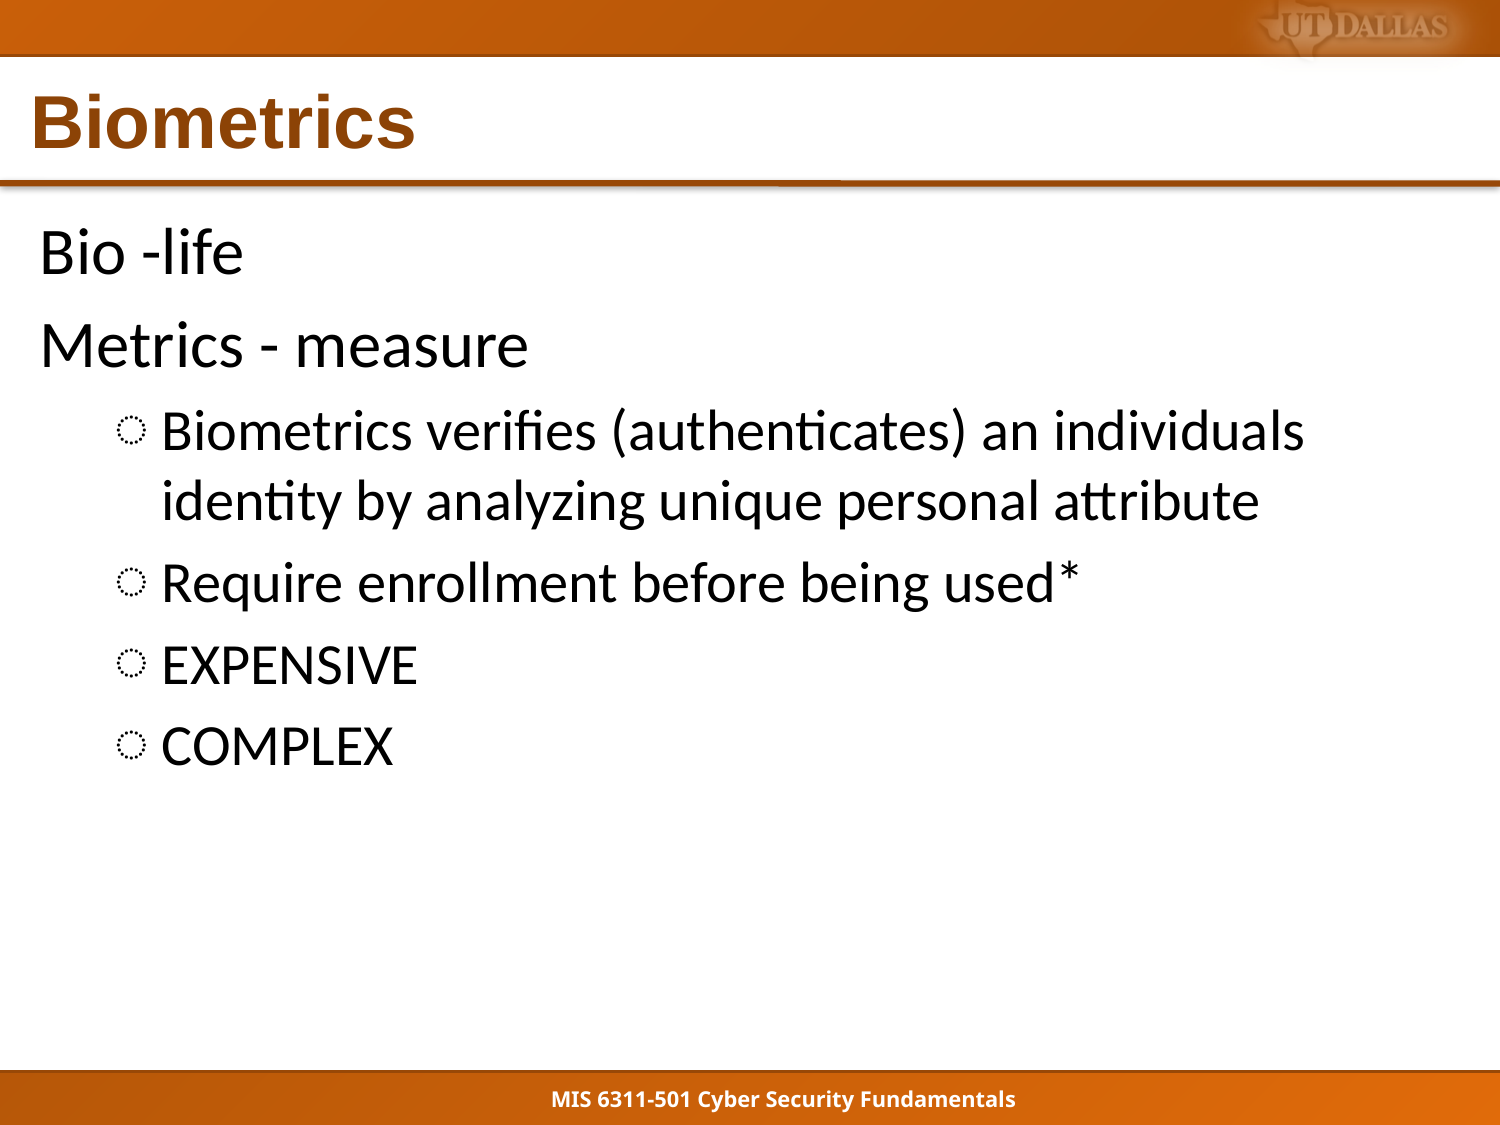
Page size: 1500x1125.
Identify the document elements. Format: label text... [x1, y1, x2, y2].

list Bio -life Metrics - measure Biometrics verifies (authenticates) an individuals identity by analyzing unique personal attribute Require enrollment before being used* EXPENSIVE COMPLEX [24, 199, 1500, 1077]
picture [1218, 0, 1500, 62]
title Biometrics [0, 62, 1500, 176]
